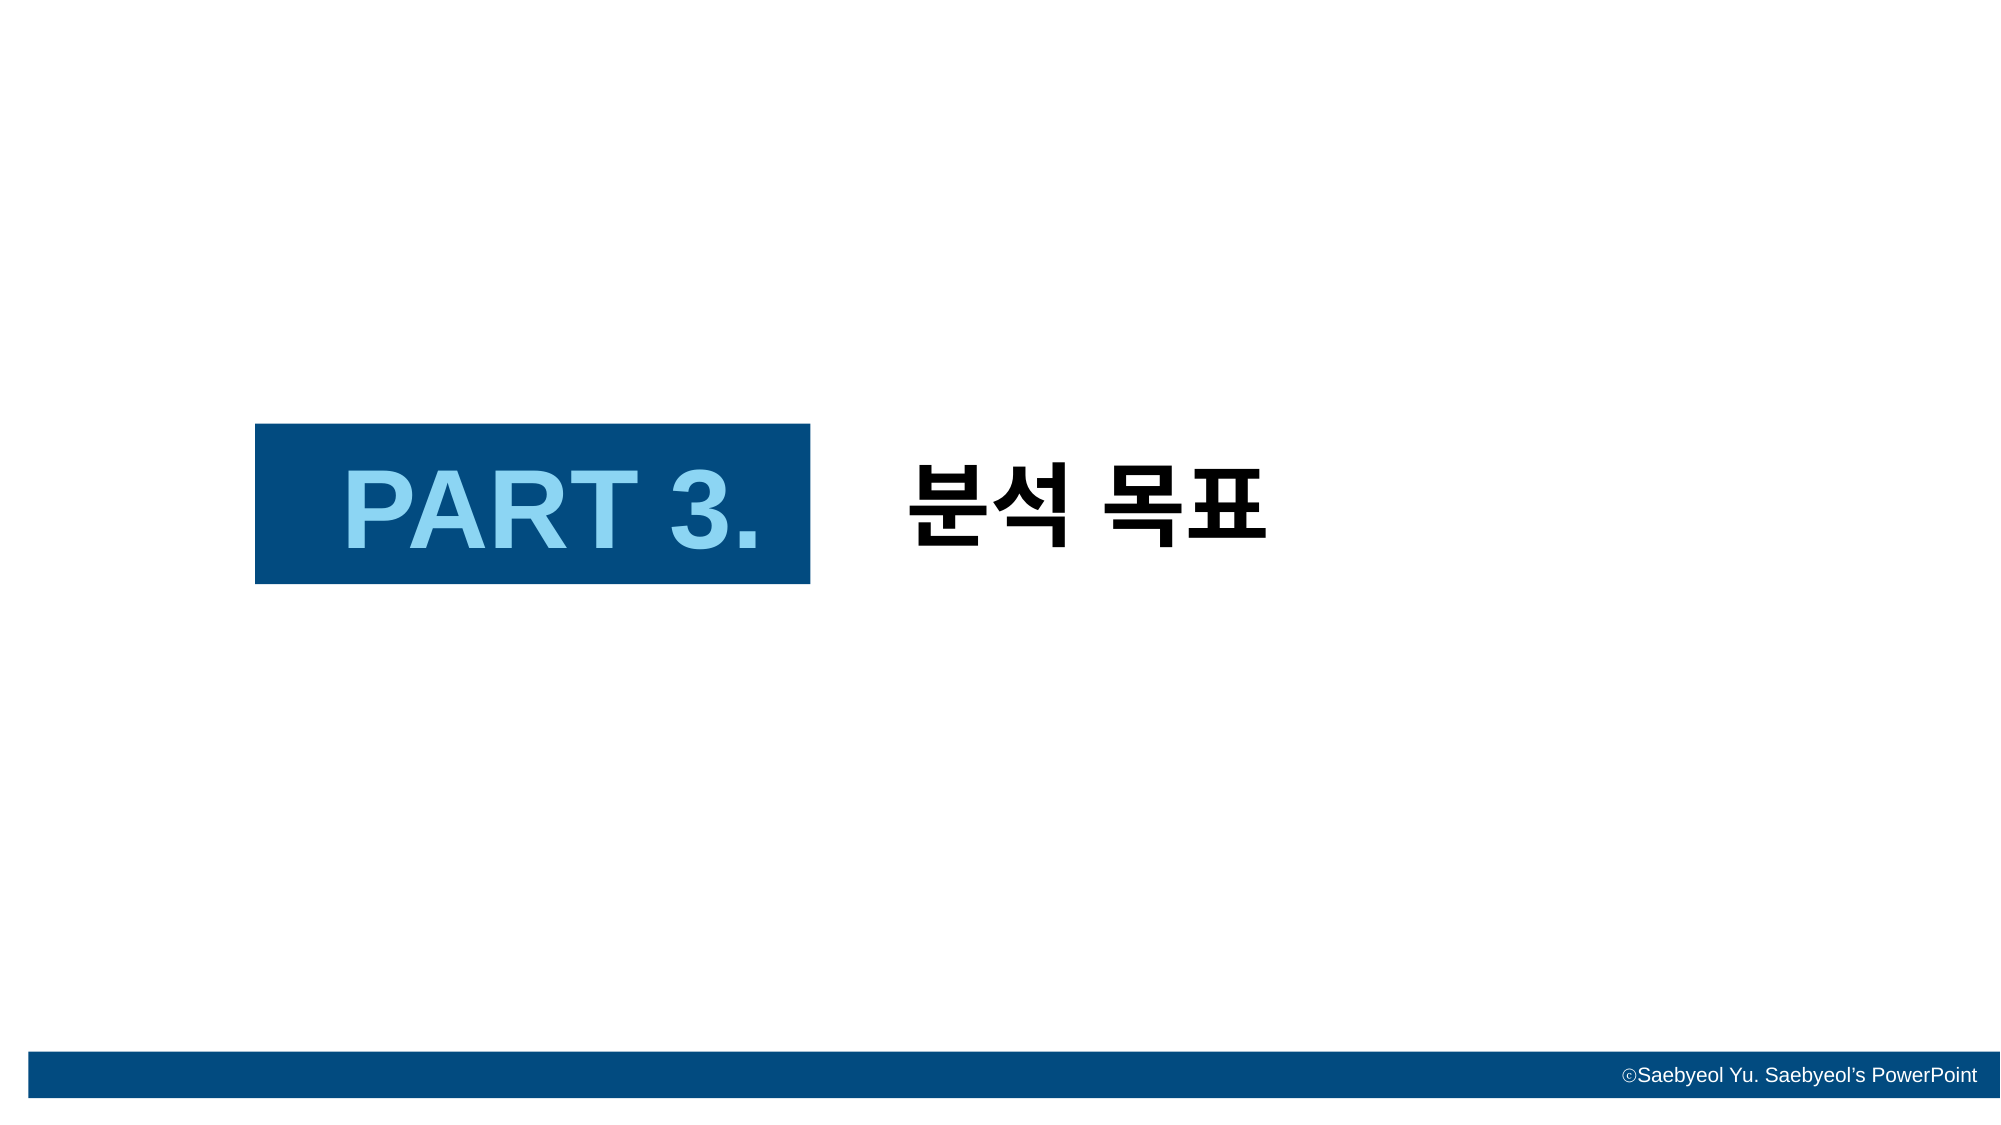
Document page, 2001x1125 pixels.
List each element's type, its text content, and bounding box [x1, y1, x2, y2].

text_box 분석 목표 [891, 440, 1286, 566]
text_box [254, 423, 811, 585]
text_box PART 3. [325, 428, 780, 579]
